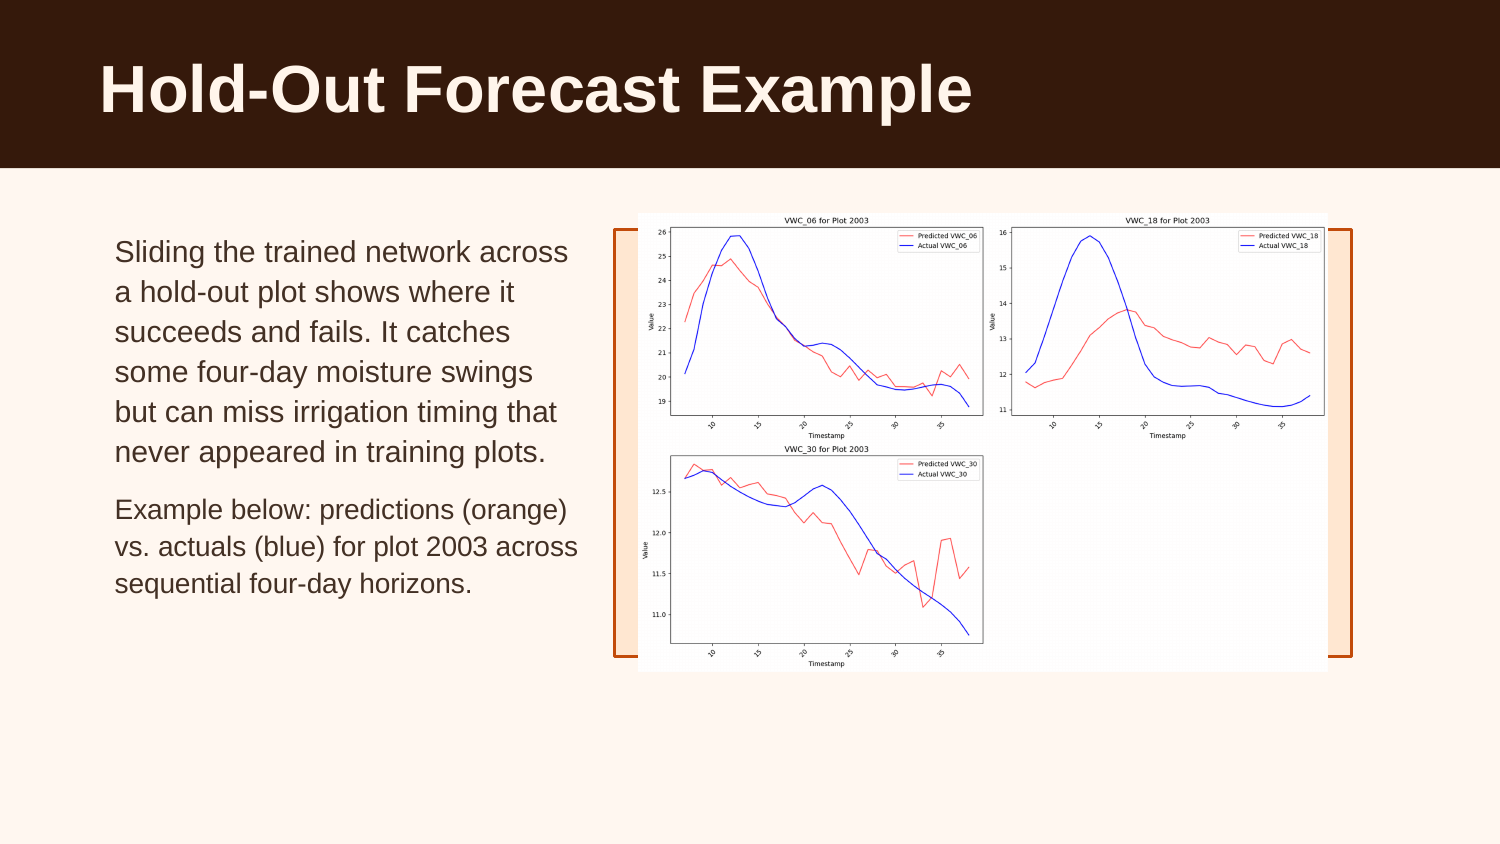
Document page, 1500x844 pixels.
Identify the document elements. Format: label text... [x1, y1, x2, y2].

text_box [0, 0, 1500, 169]
text_box Hold-Out Forecast Example [99, 45, 1426, 123]
text_box [1328, 229, 1352, 657]
text_box Example below: predictions (orange) vs. actuals (blue) for plot 2003 across sequential four-day horizons. [114, 489, 582, 599]
picture [638, 213, 1328, 672]
text_box [614, 229, 638, 657]
text_box Sliding the trained network across a hold-out plot shows where it succeeds and fails. It catches some four-day moisture swings but can miss irrigation timing that never appeared in training plots. [114, 229, 582, 469]
